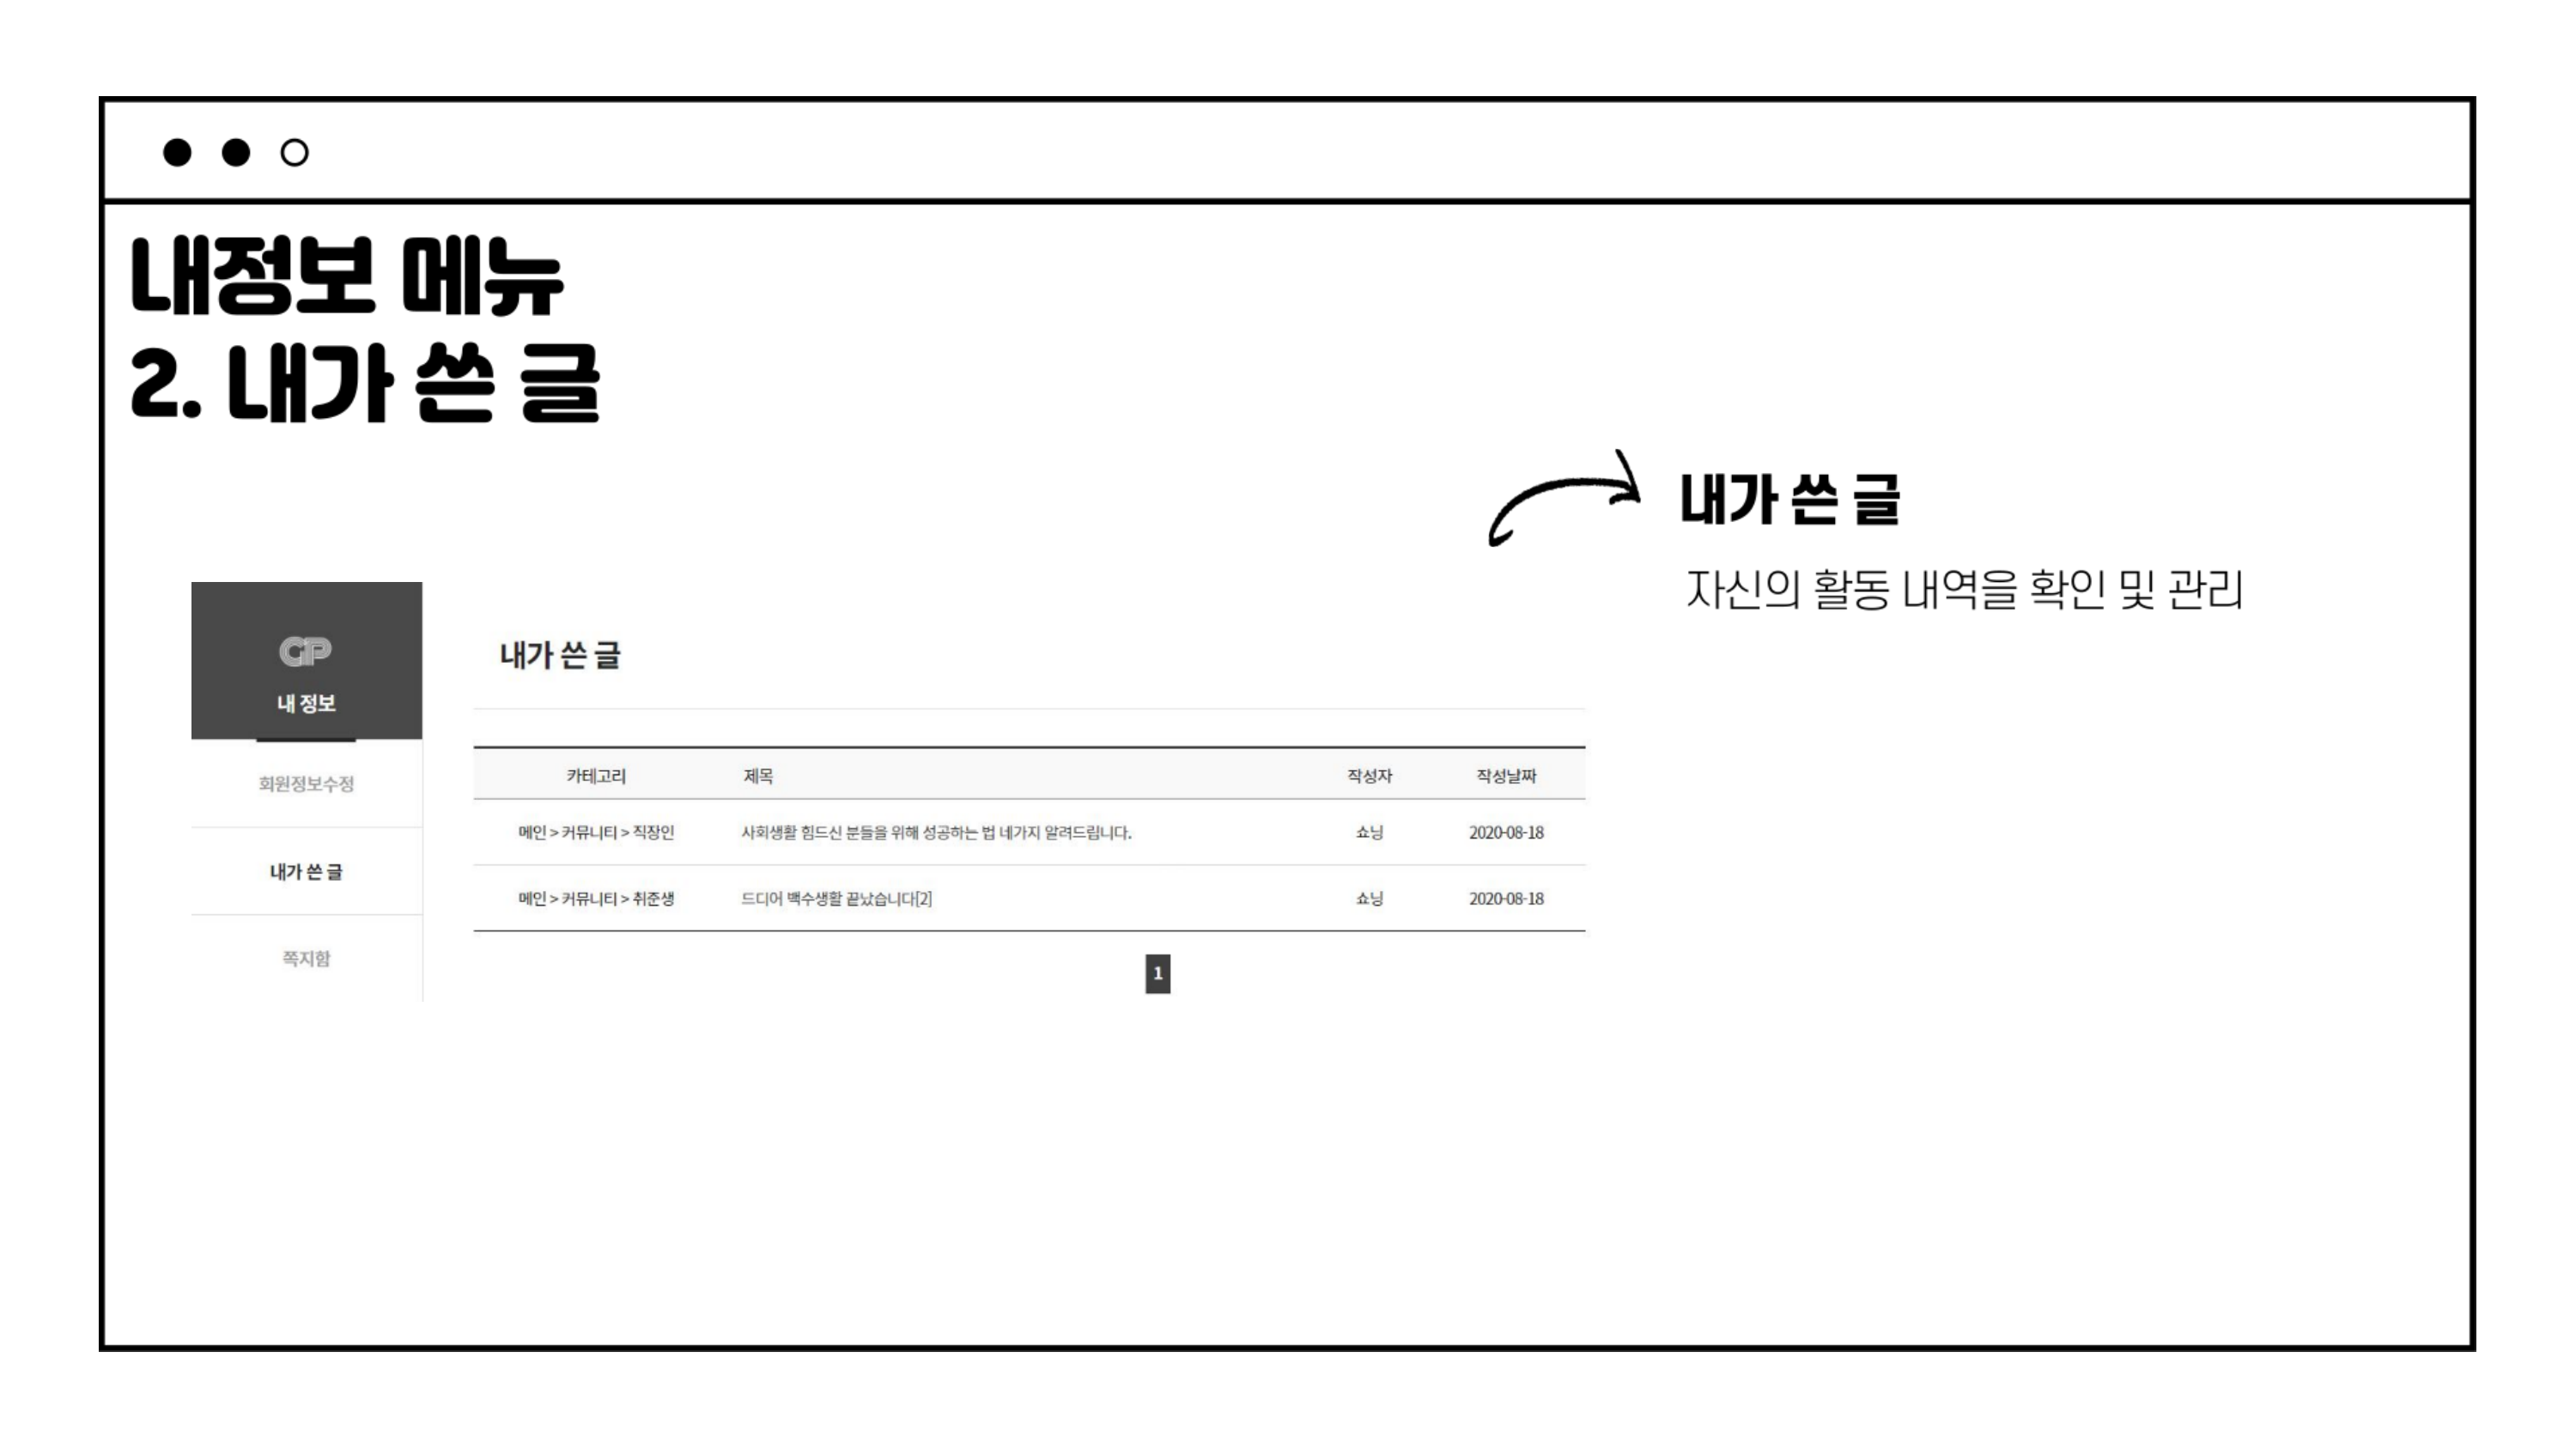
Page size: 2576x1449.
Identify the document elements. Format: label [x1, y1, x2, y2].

picture [1670, 453, 2265, 639]
picture [116, 221, 641, 464]
text_box [1492, 444, 1642, 554]
text_box [191, 582, 1619, 1002]
text_box [99, 96, 2477, 1352]
